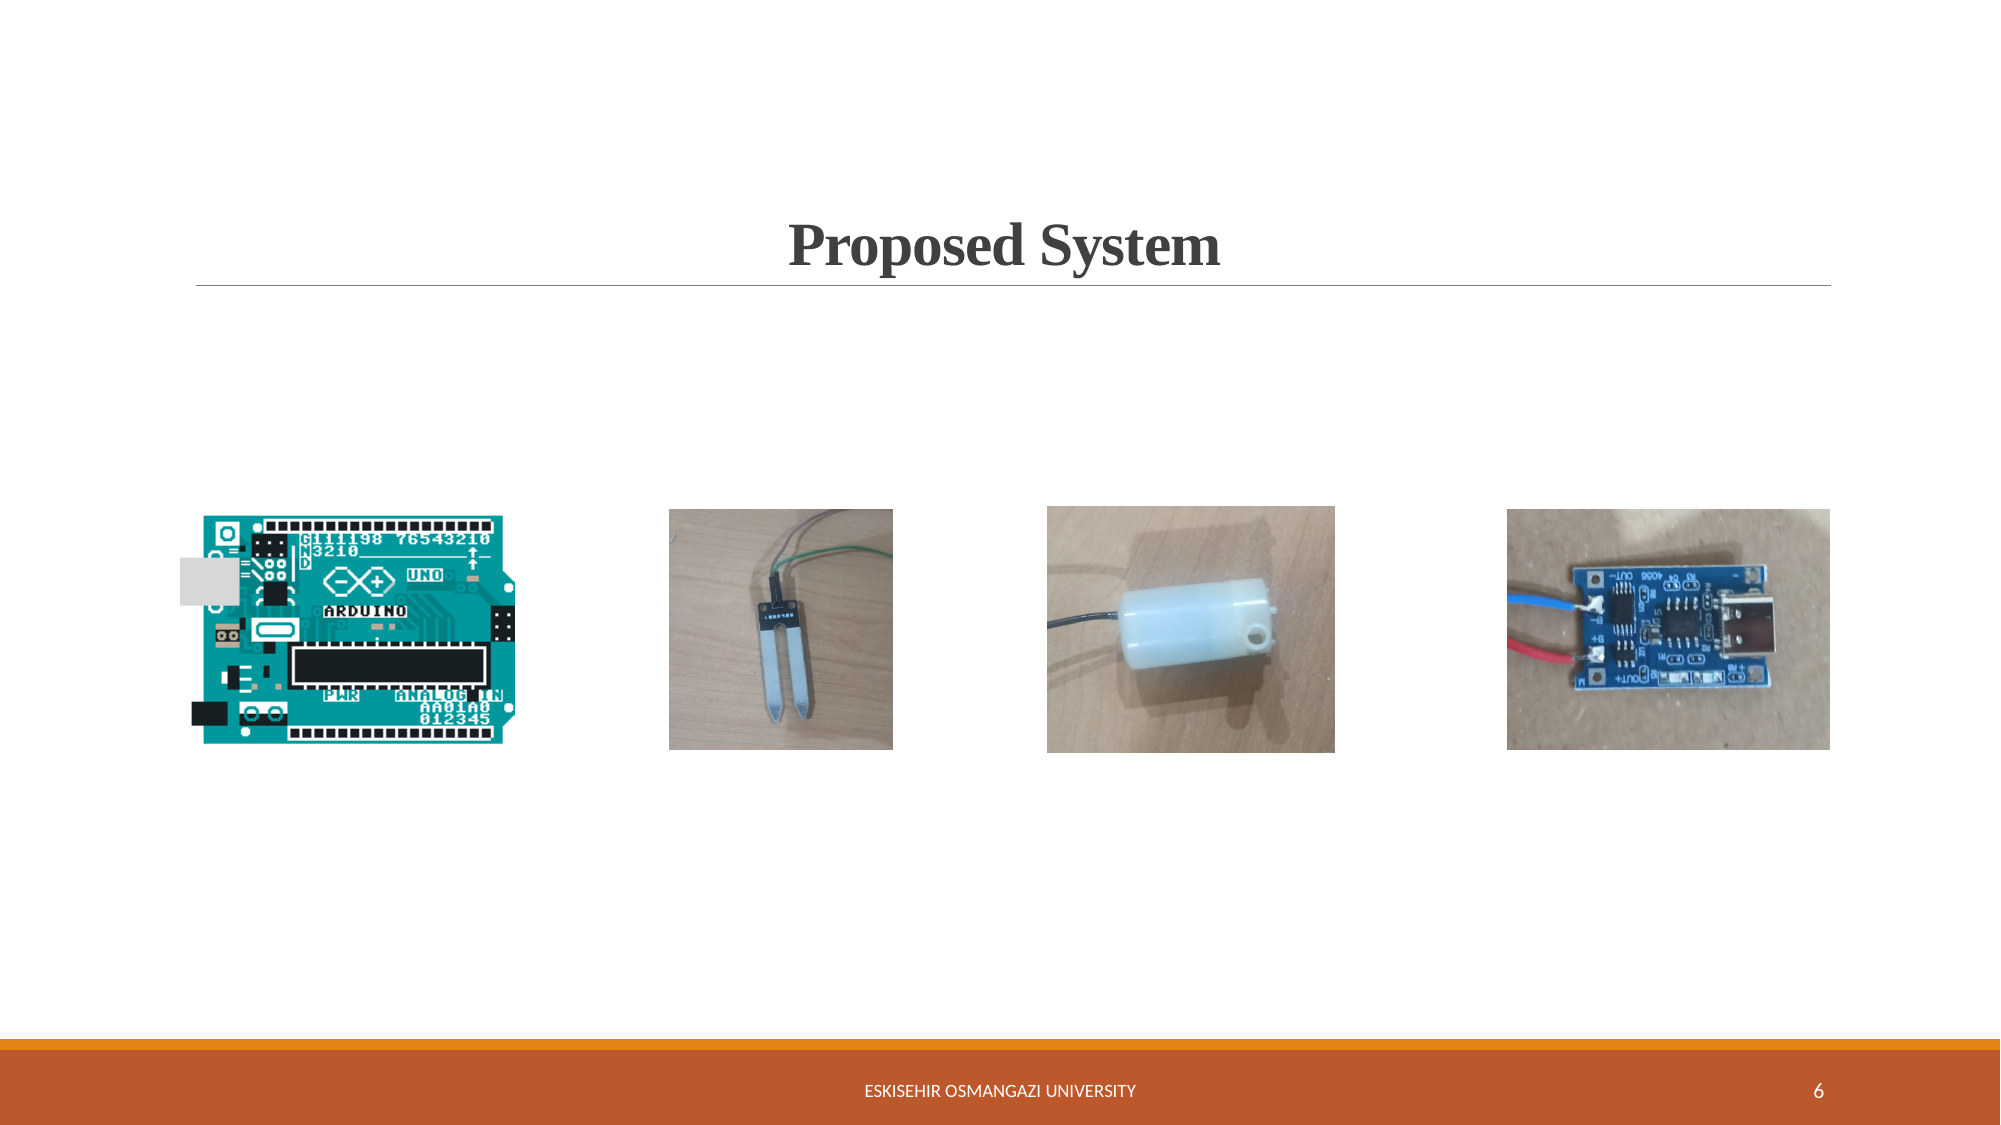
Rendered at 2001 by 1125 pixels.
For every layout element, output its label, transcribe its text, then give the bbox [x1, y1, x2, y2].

footer ESKISEHIR OSMANGAZI UNIVERSITY [604, 1059, 1396, 1120]
title Proposed System [180, 47, 1830, 285]
slide_number 6 [1624, 1059, 1840, 1120]
picture [669, 508, 894, 750]
picture [1047, 506, 1335, 754]
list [179, 510, 516, 751]
picture [1507, 508, 1831, 751]
